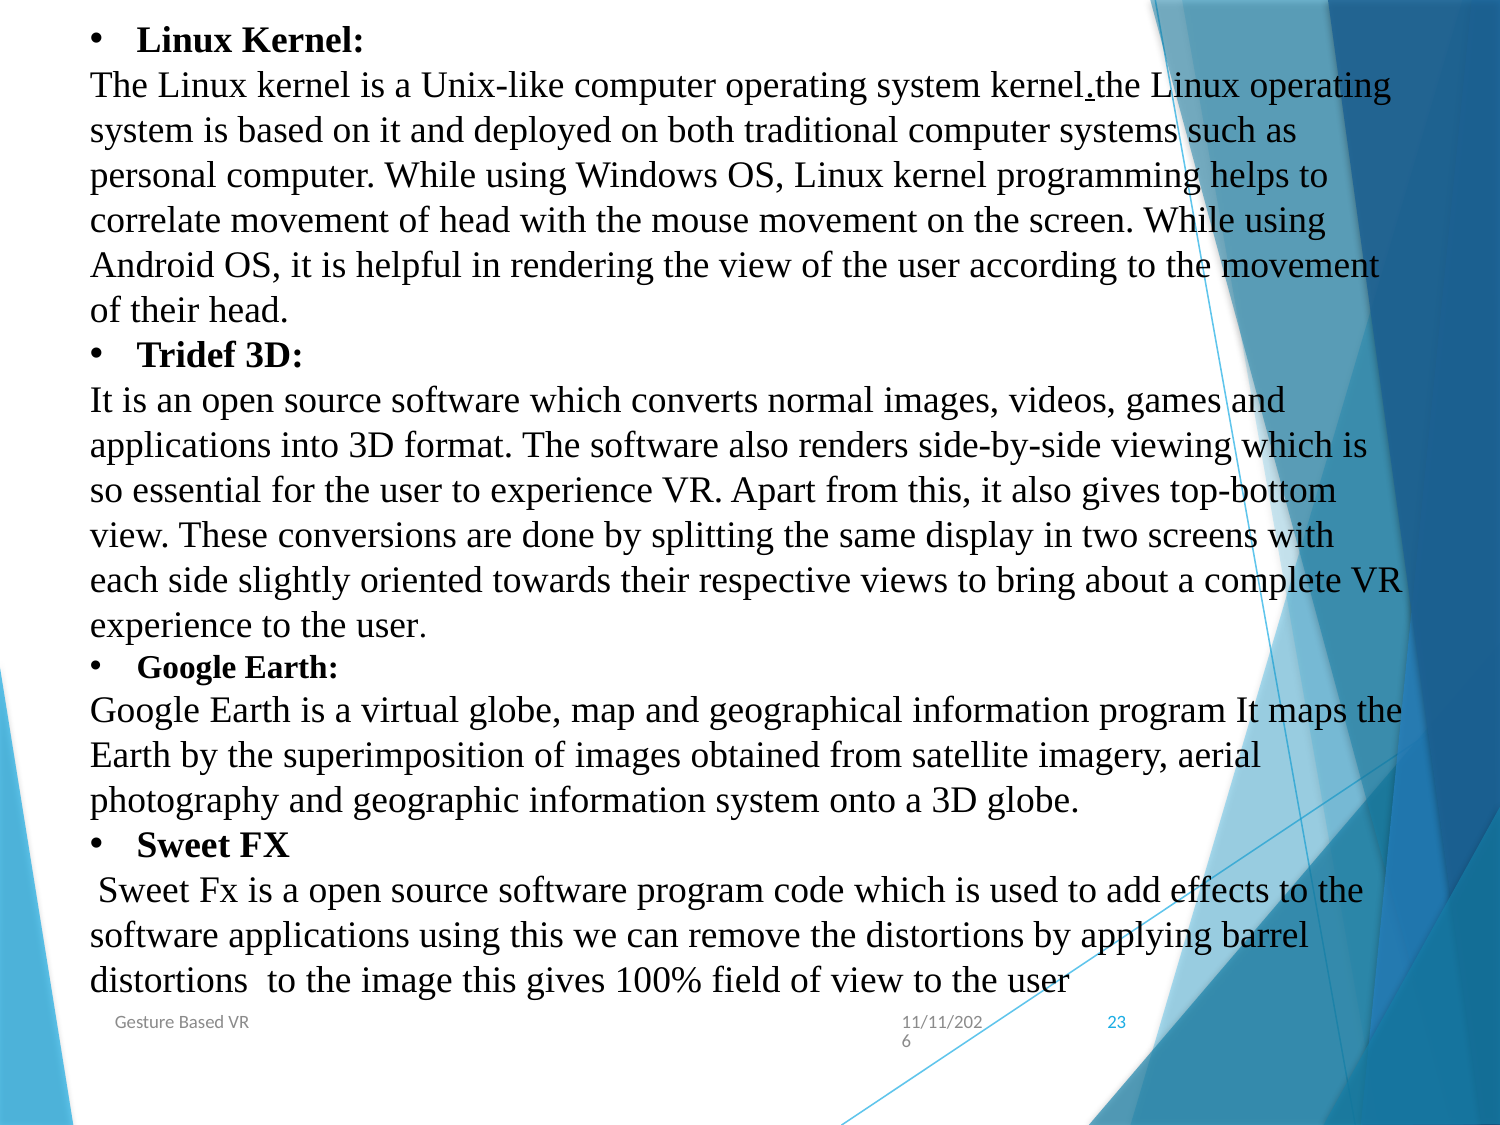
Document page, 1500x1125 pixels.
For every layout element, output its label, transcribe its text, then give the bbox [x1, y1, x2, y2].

footer Gesture Based VR [99, 991, 859, 1051]
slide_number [886, 991, 999, 1051]
slide_number 23 [1057, 991, 1142, 1051]
text_box Linux Kernel: The Linux kernel is a Unix-like computer operating system kernel.the Linux operating system is based on it and deployed on both traditional computer systems such as personal computer. While using Windows OS, Linux kernel programming helps to correlate movement of head with the mouse movement on the screen. While using Android OS, it is helpful in rendering the view of the user according to the movement of their head. Tridef 3D: It is an open source software which converts normal images, videos, games and applications into 3D format. The software also renders side-by-side viewing which is so essential for the user to experience VR. Apart from this, it also gives top-bottom view. These conversions are done by splitting the same display in two screens with each side slightly oriented towards their respective views to bring about a complete VR experience to the user. Google Earth: Google Earth is a virtual globe, map and geographical information program It maps the Earth by the superimposition of images obtained from satellite imagery, aerial photography and geographic information system onto a 3D globe. Sweet FX Sweet Fx is a open source software program code which is used to add effects to the software applications using this we can remove the distortions by applying barrel distortions to the image this gives 100% field of view to the user [74, 0, 1425, 1087]
